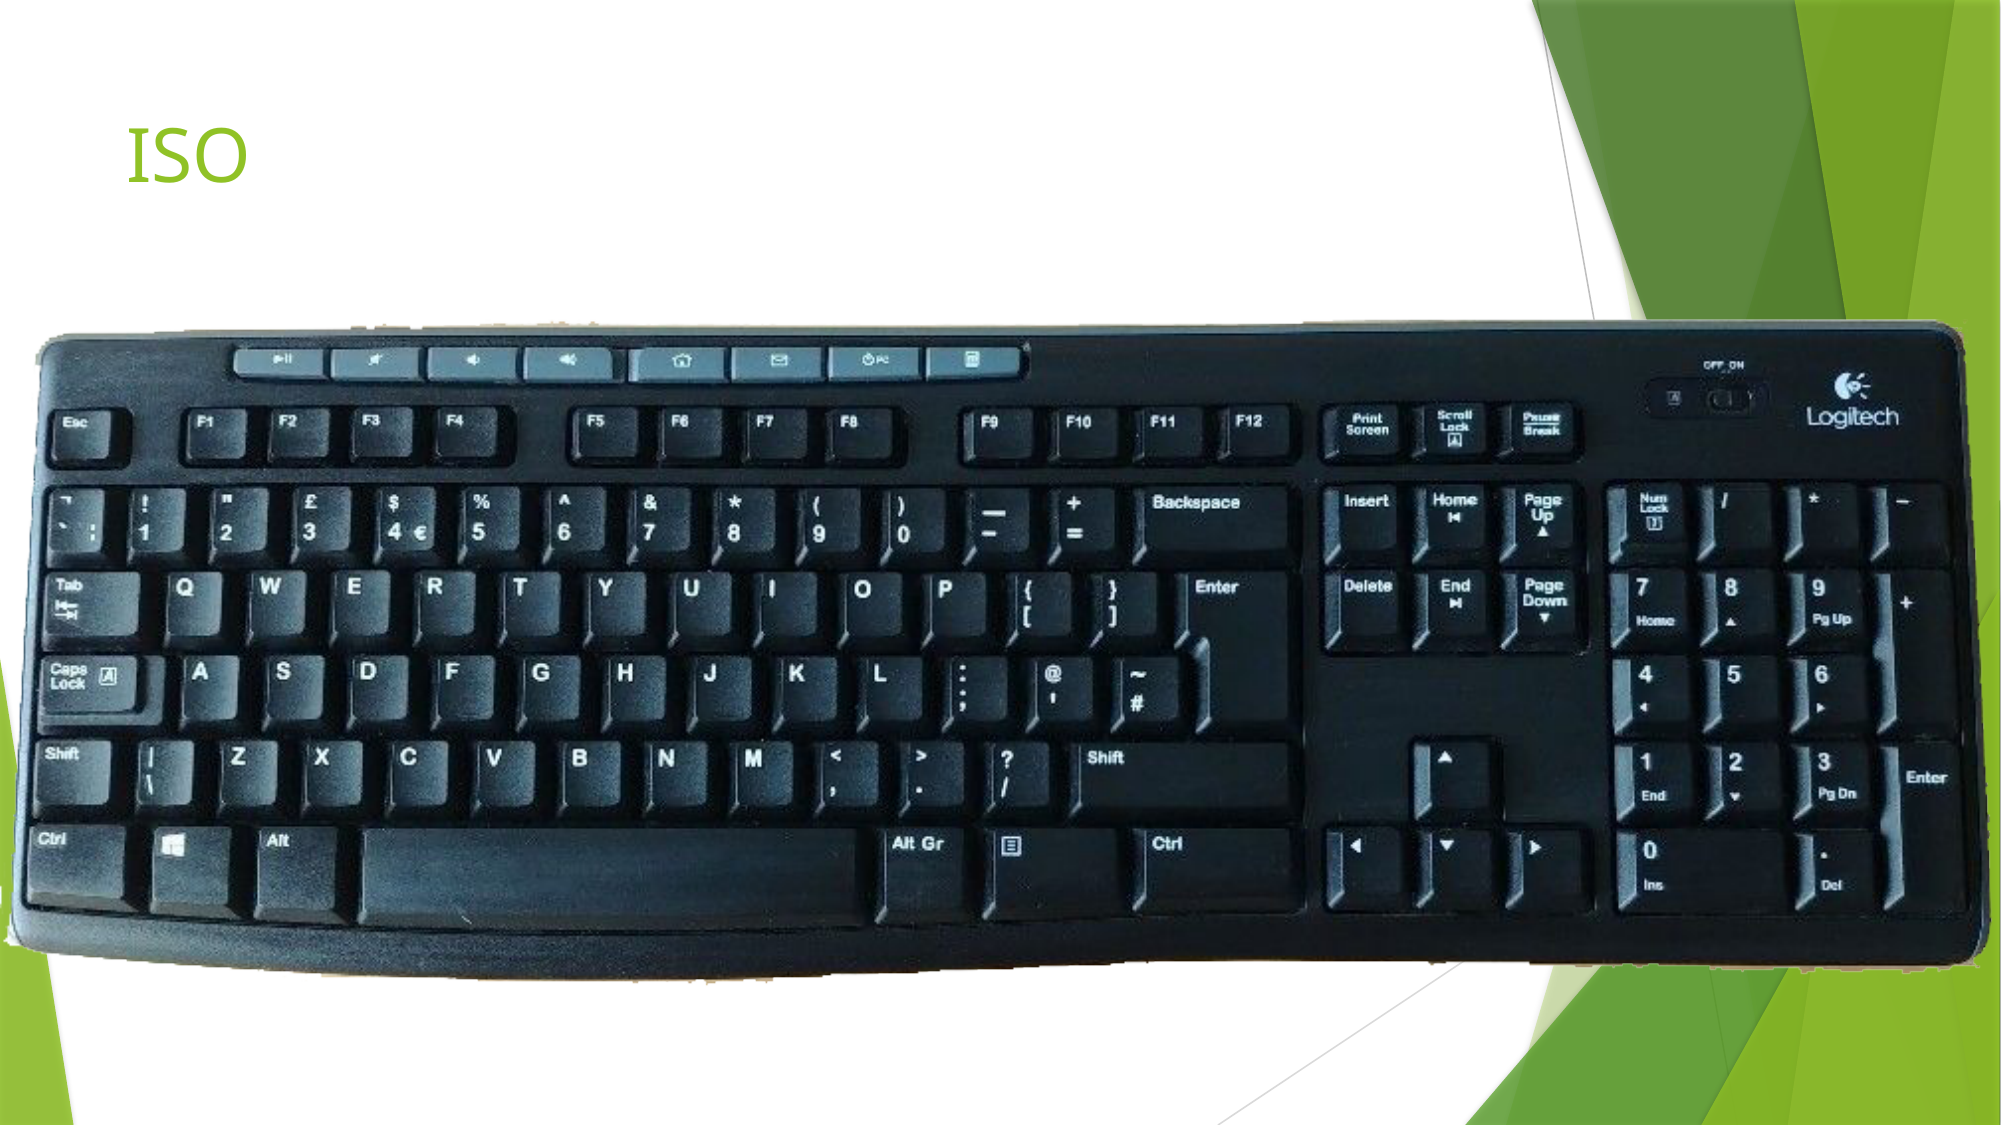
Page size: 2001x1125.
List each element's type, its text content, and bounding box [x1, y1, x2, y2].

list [0, 316, 2000, 998]
title ISO [111, 99, 1522, 313]
